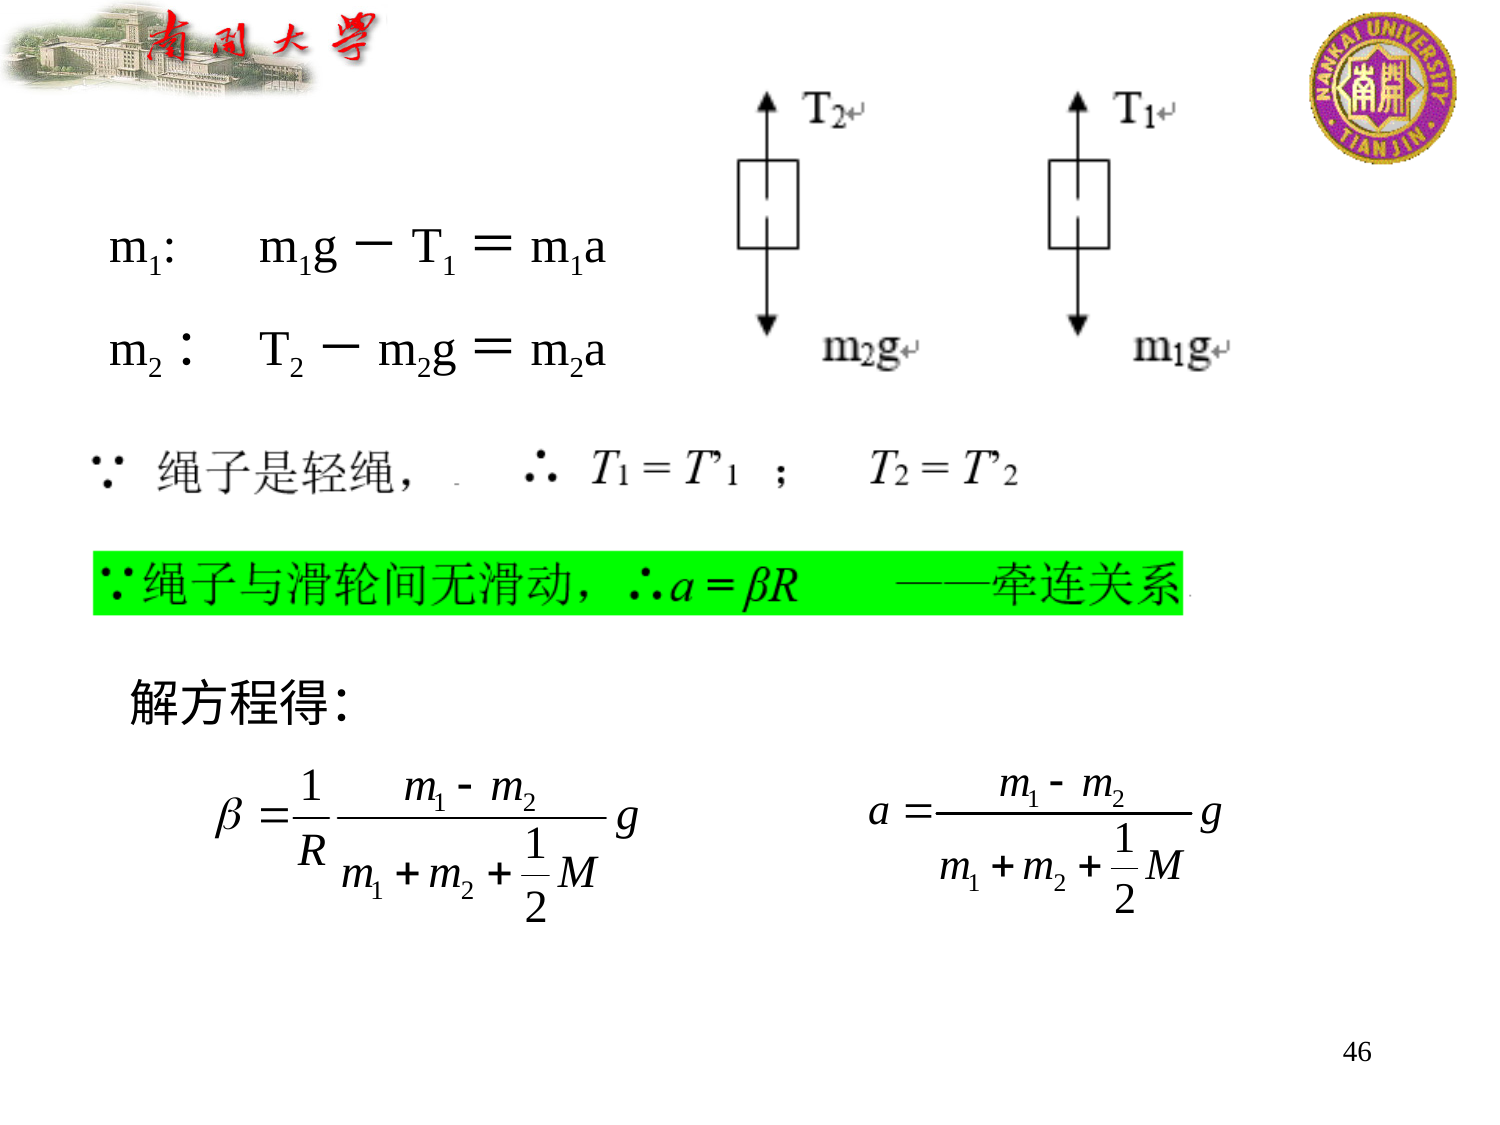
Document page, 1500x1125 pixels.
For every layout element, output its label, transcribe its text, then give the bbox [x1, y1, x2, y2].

picture [47, 424, 1235, 636]
picture [861, 754, 1234, 924]
slide_number 46 [1074, 1024, 1388, 1101]
text_box m1: m1g－T1＝m1a m2： T2－m2g＝m2a [94, 171, 634, 391]
picture [0, 0, 388, 100]
picture [1262, 0, 1500, 178]
picture [206, 755, 653, 934]
text_box 解方程得： [114, 664, 394, 740]
picture [712, 71, 1238, 391]
